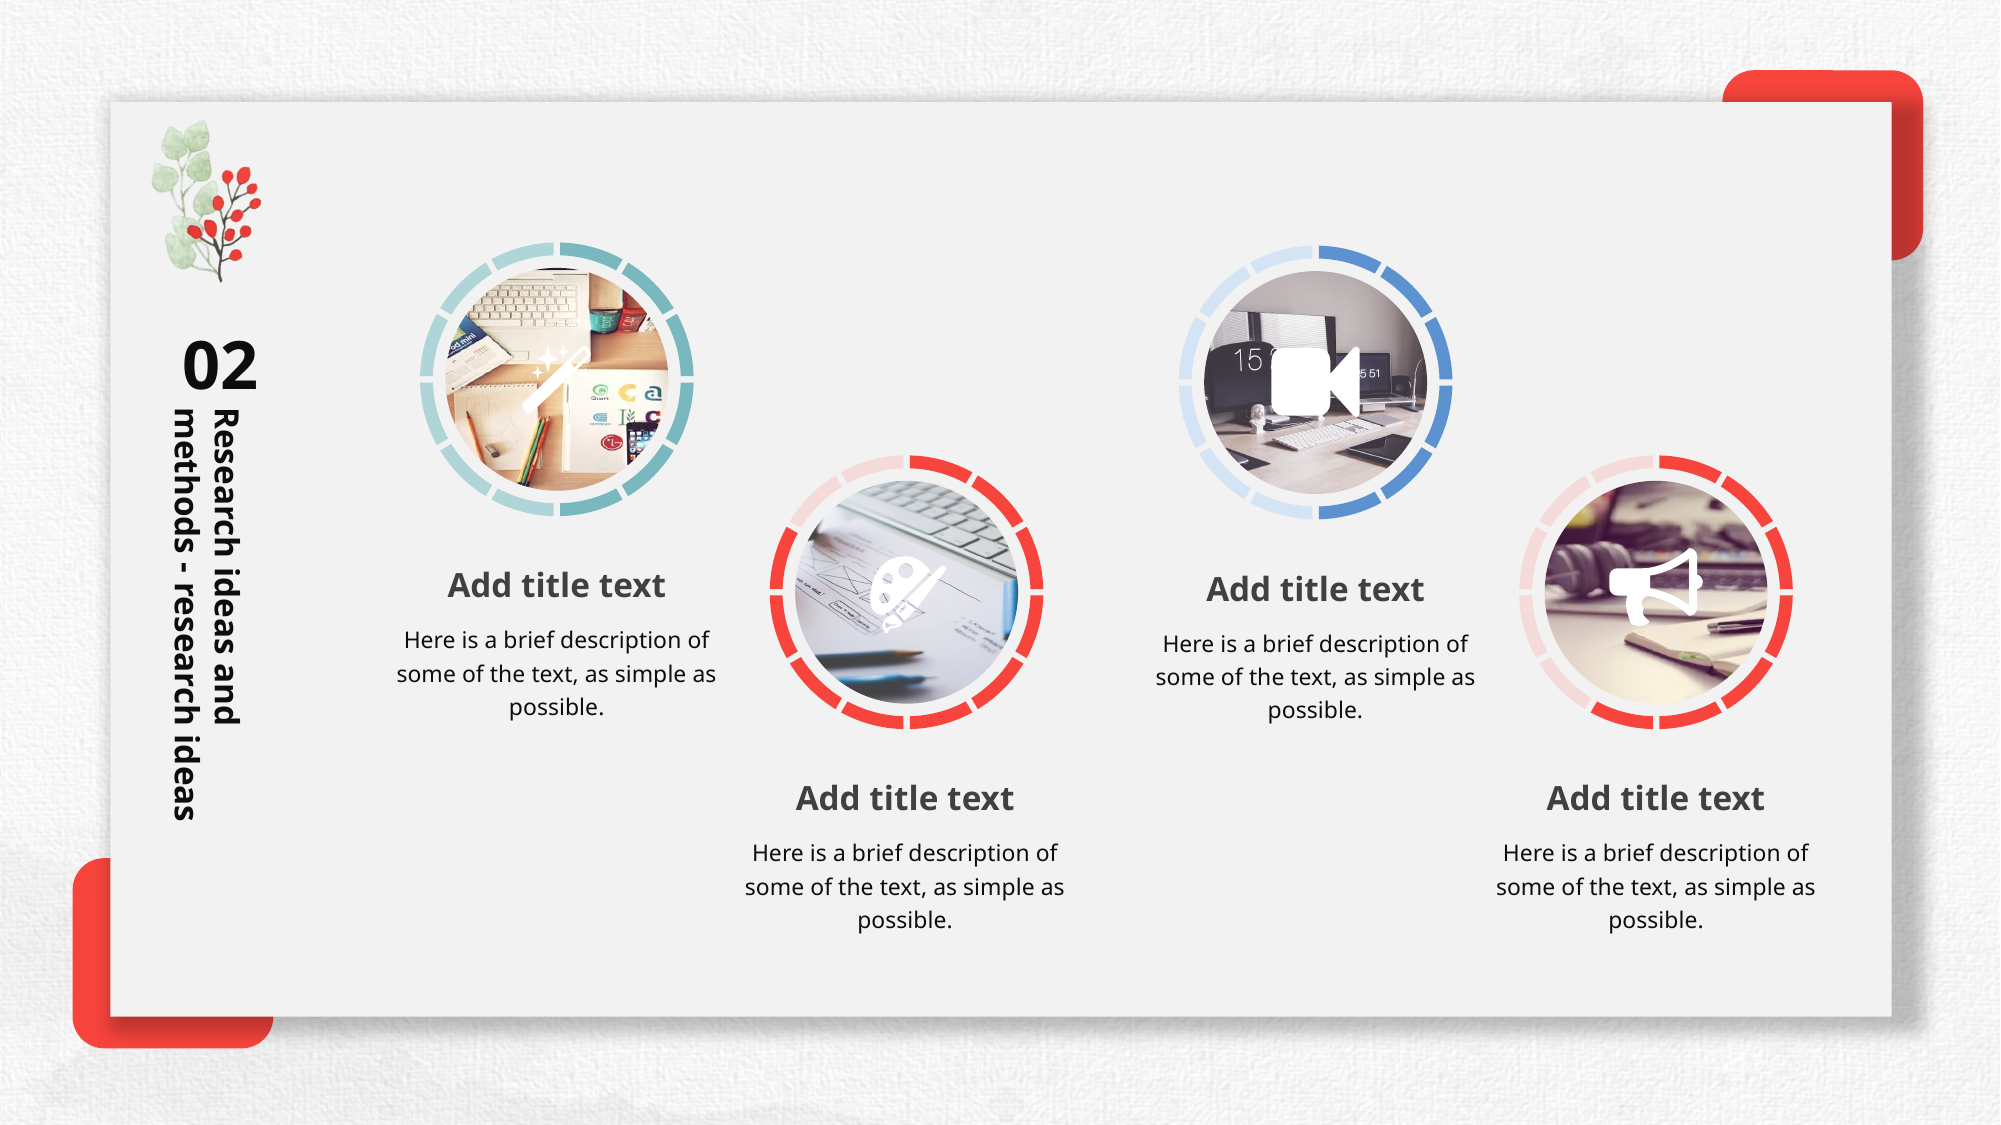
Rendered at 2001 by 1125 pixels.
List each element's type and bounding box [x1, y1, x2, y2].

text_box [1178, 245, 1453, 520]
text_box [769, 455, 1044, 730]
text_box [1465, 770, 1848, 942]
text_box [365, 557, 748, 729]
text_box [1124, 560, 1507, 733]
picture [0, 0, 2000, 1125]
text_box [72, 70, 1924, 1049]
text_box [420, 242, 694, 517]
text_box [71, 125, 311, 316]
text_box [1519, 455, 1793, 730]
text_box [714, 770, 1097, 942]
